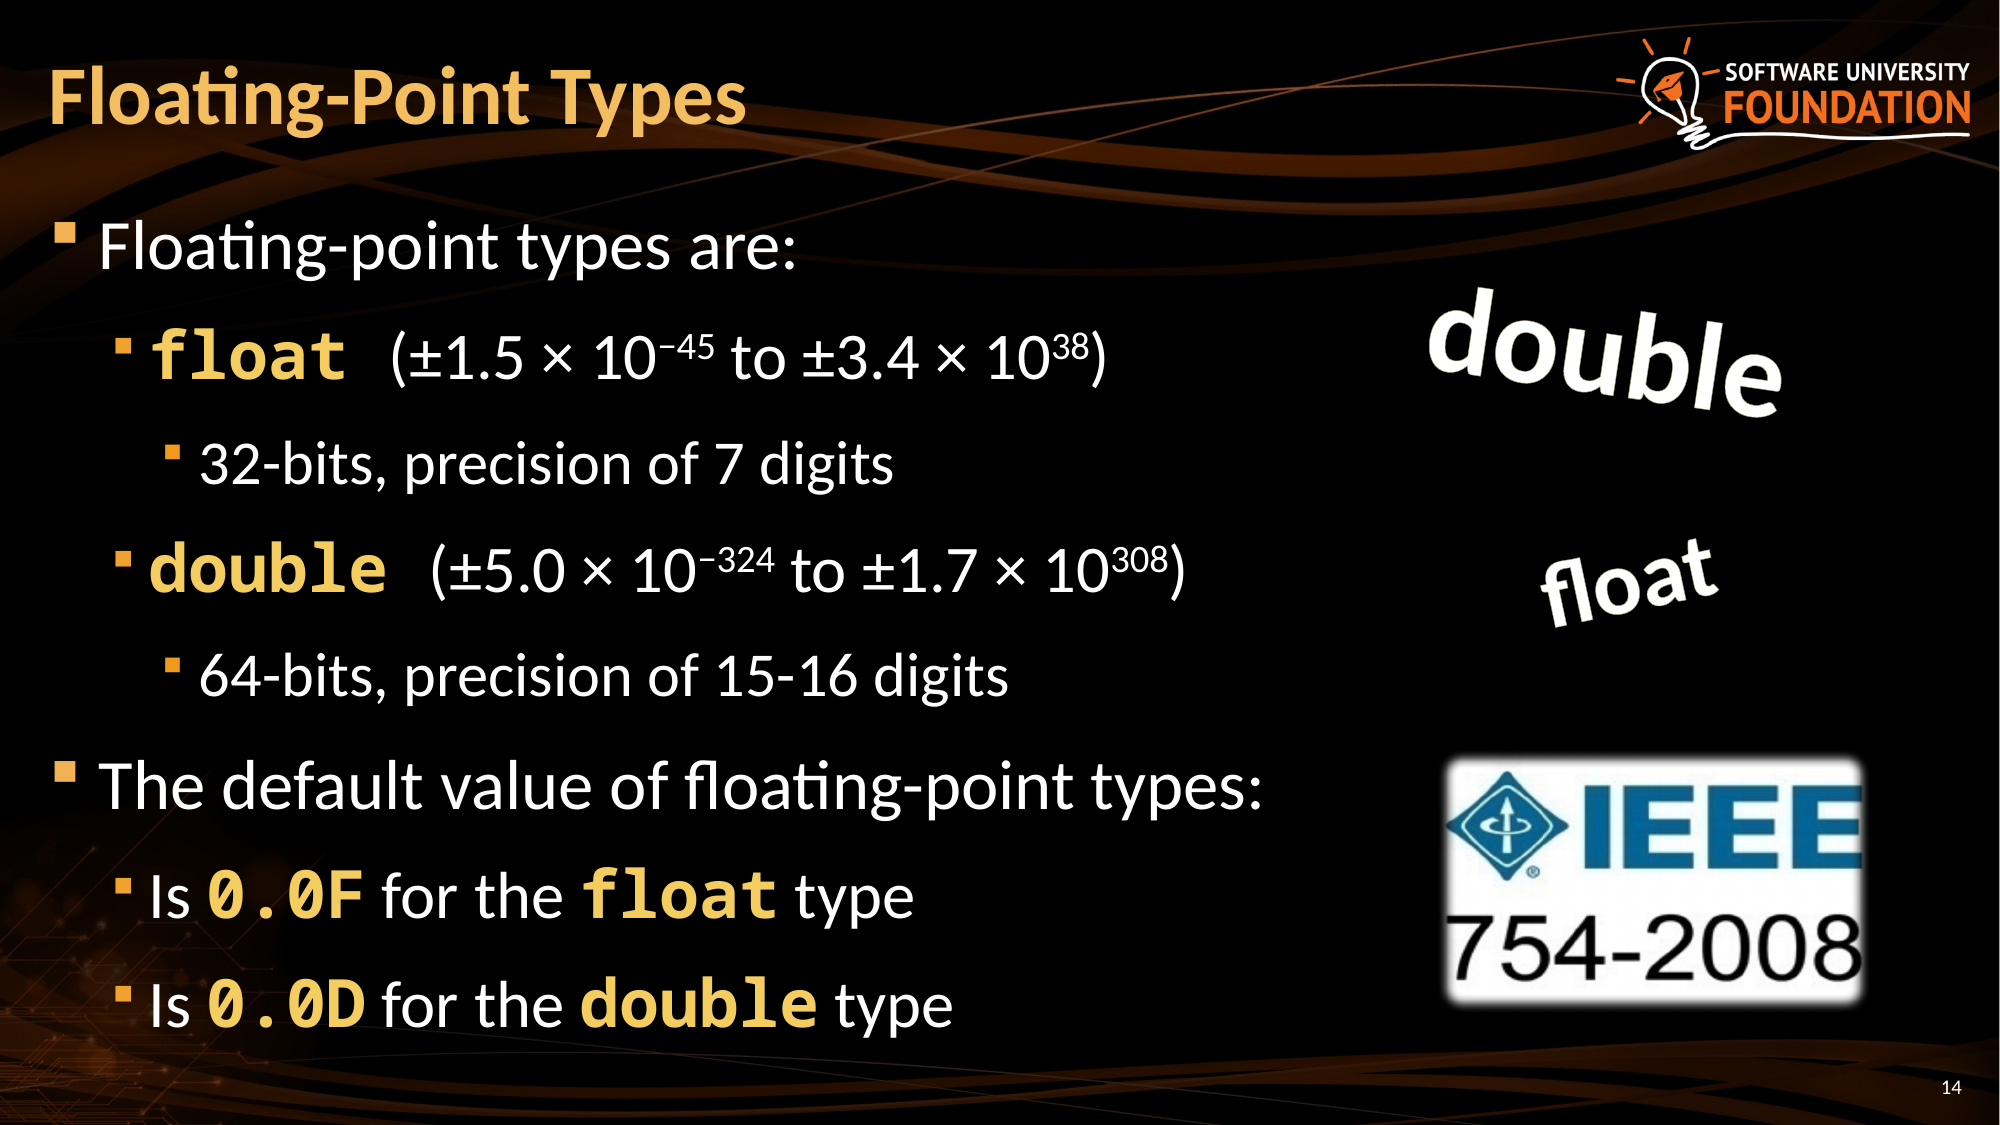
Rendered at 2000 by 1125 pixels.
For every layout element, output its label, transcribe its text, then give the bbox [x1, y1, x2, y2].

title Floating-Point Types [30, 6, 1602, 189]
text_box double [1402, 234, 1814, 456]
picture [0, 0, 2000, 1125]
text_box float [1513, 492, 1742, 658]
list Floating-point types are: float (±1.5 × 10−45 to ±3.4 × 1038) 32-bits, precision of 7 digits double (±5.0 × 10−324 to ±1.7 × 10308) 64-bits, precision of 15-16 digits The default value of floating-point types: Is 0.0F for the float type Is 0.0D for the double type [31, 188, 1968, 1103]
